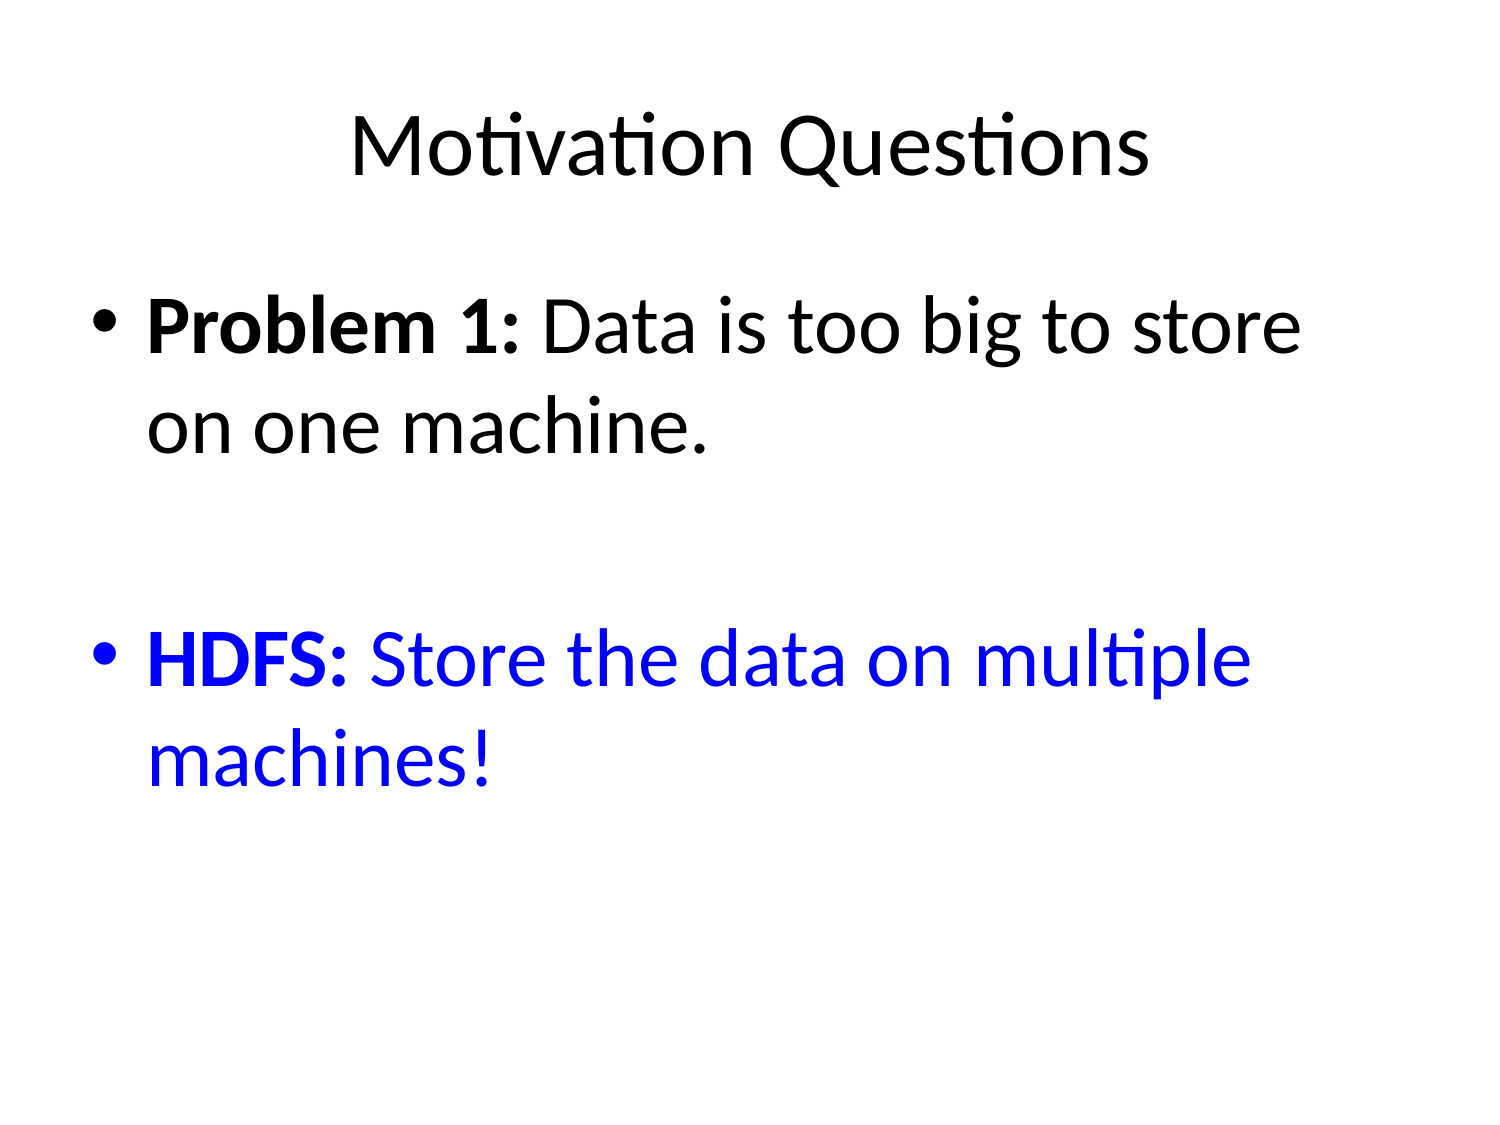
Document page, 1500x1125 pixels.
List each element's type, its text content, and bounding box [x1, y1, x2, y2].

title Motivation Questions [75, 45, 1425, 233]
list Problem 1: Data is too big to store on one machine. HDFS: Store the data on multiple machines! [75, 262, 1425, 1005]
